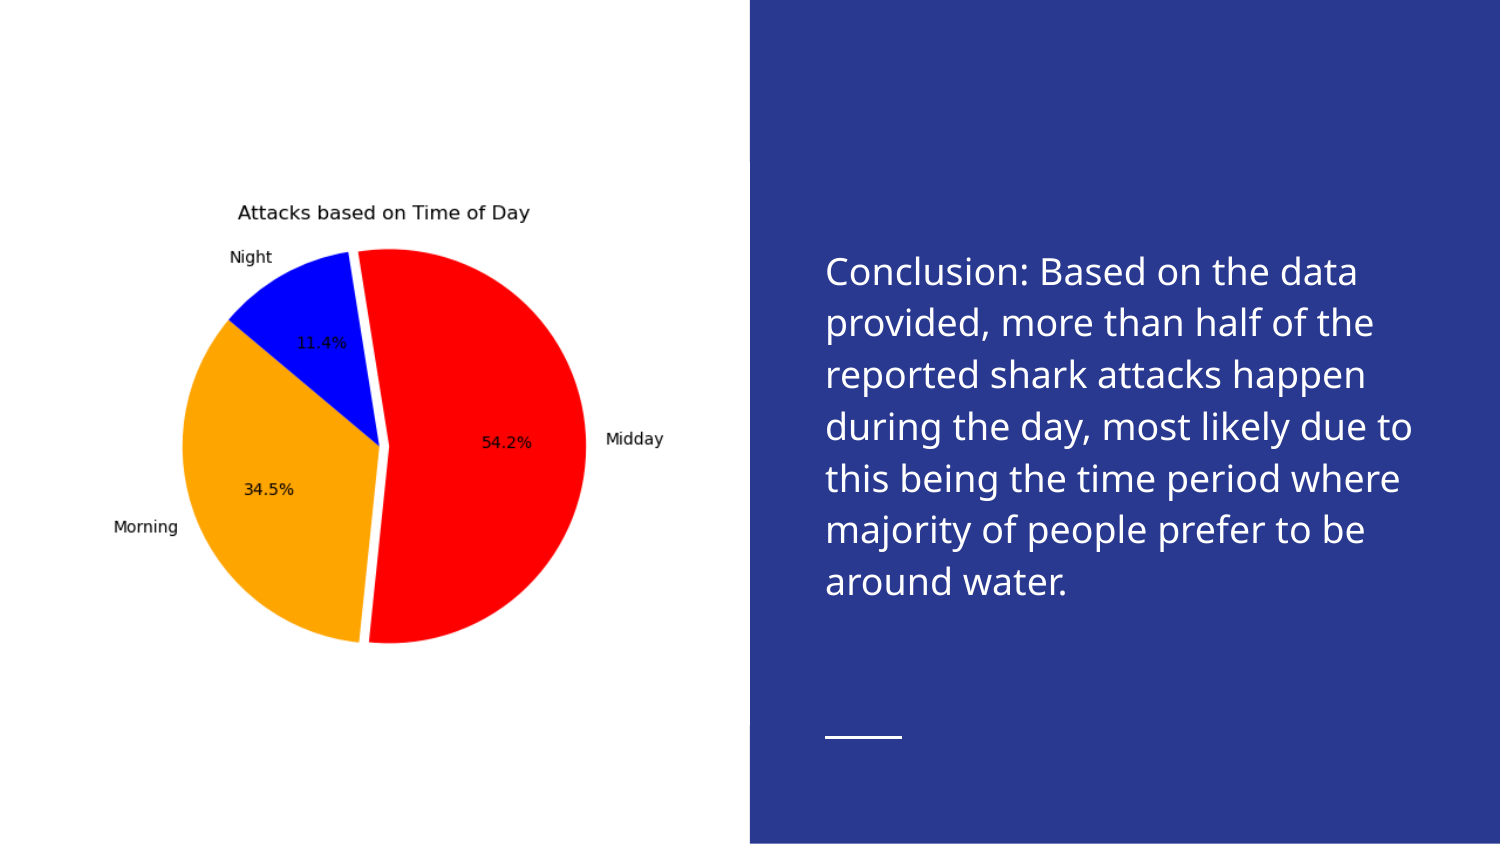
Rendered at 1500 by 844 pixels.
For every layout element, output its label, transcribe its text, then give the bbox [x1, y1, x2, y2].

picture [0, 162, 751, 726]
list Conclusion: Based on the data provided, more than half of the reported shark attacks happen during the day, most likely due to this being the time period where majority of people prefer to be around water. [810, 118, 1440, 725]
